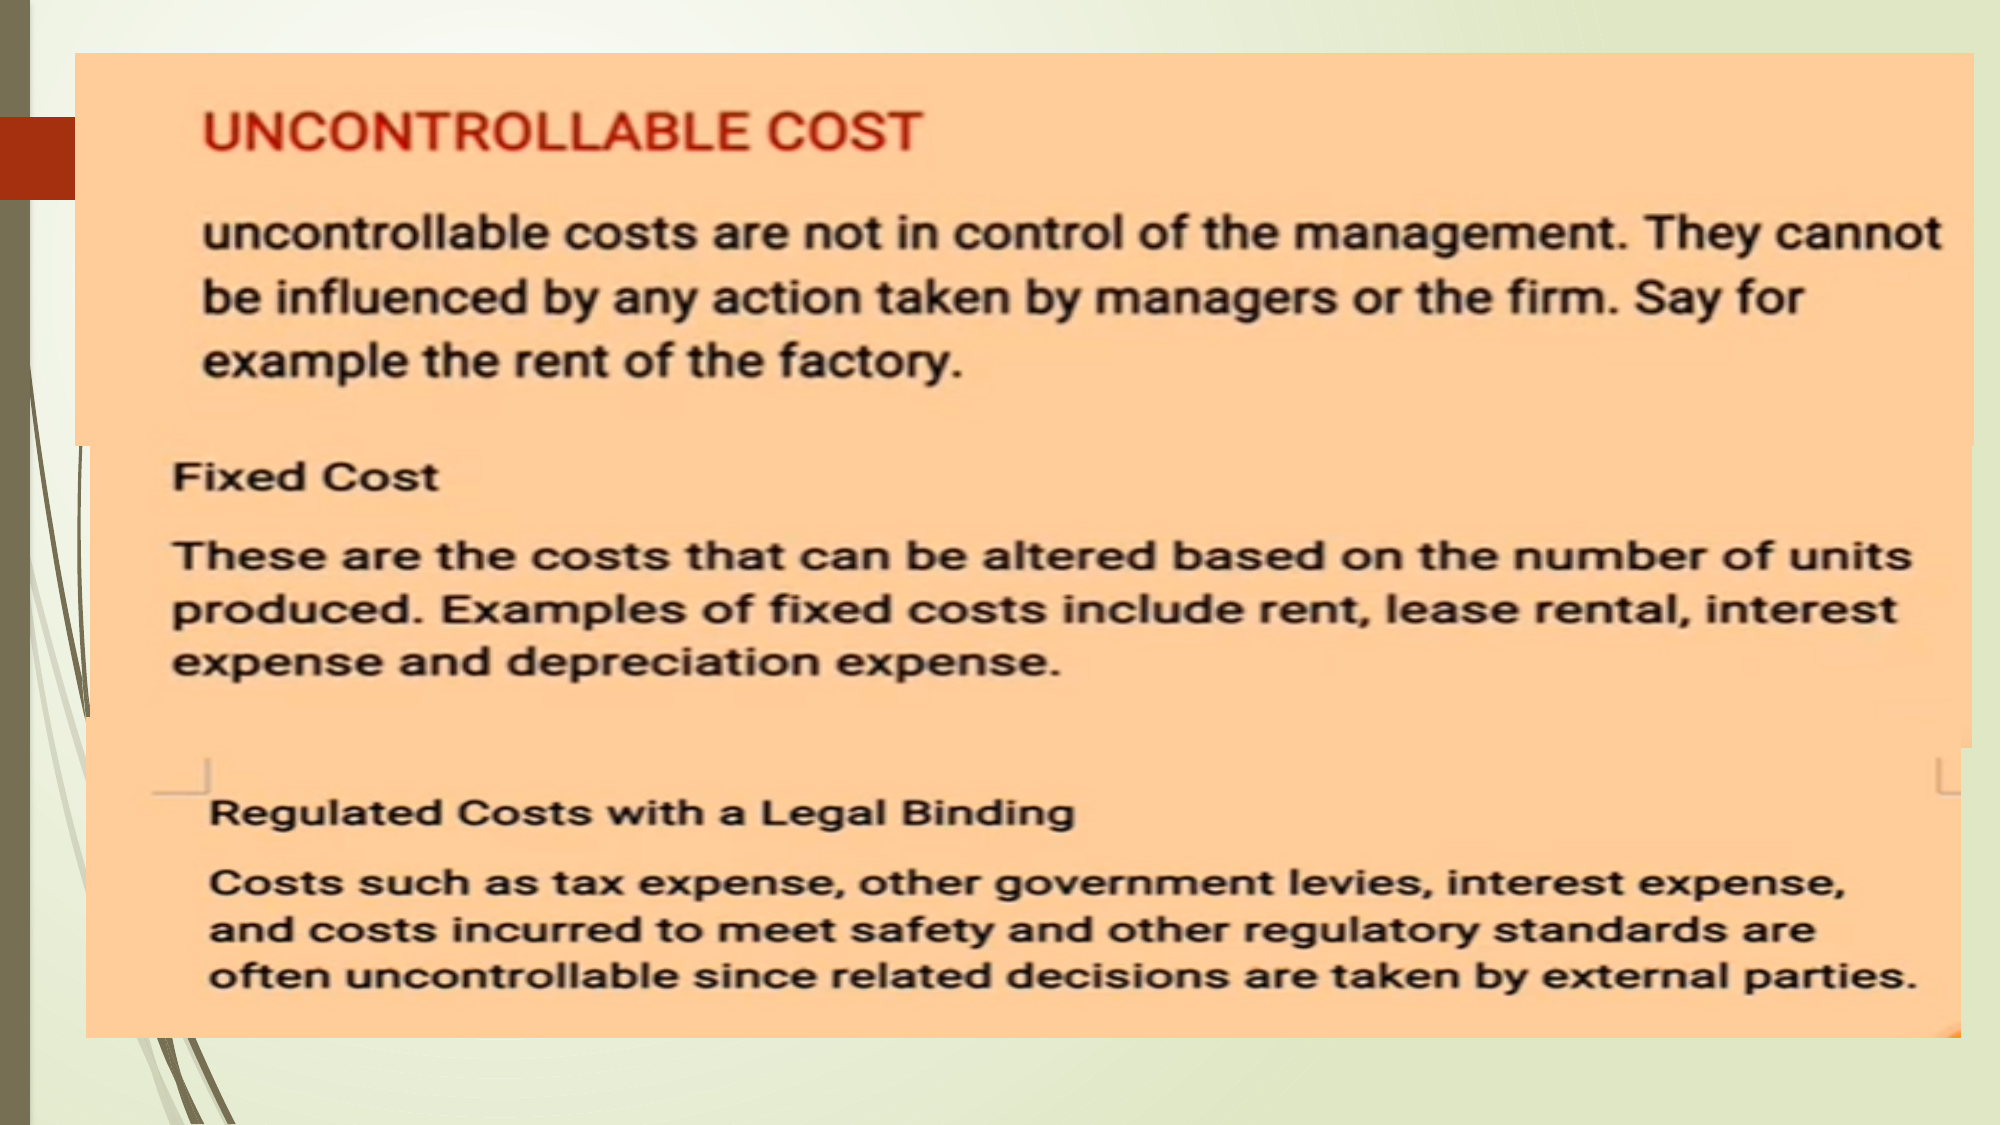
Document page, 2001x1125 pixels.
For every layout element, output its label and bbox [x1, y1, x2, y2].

picture [75, 53, 1974, 1038]
